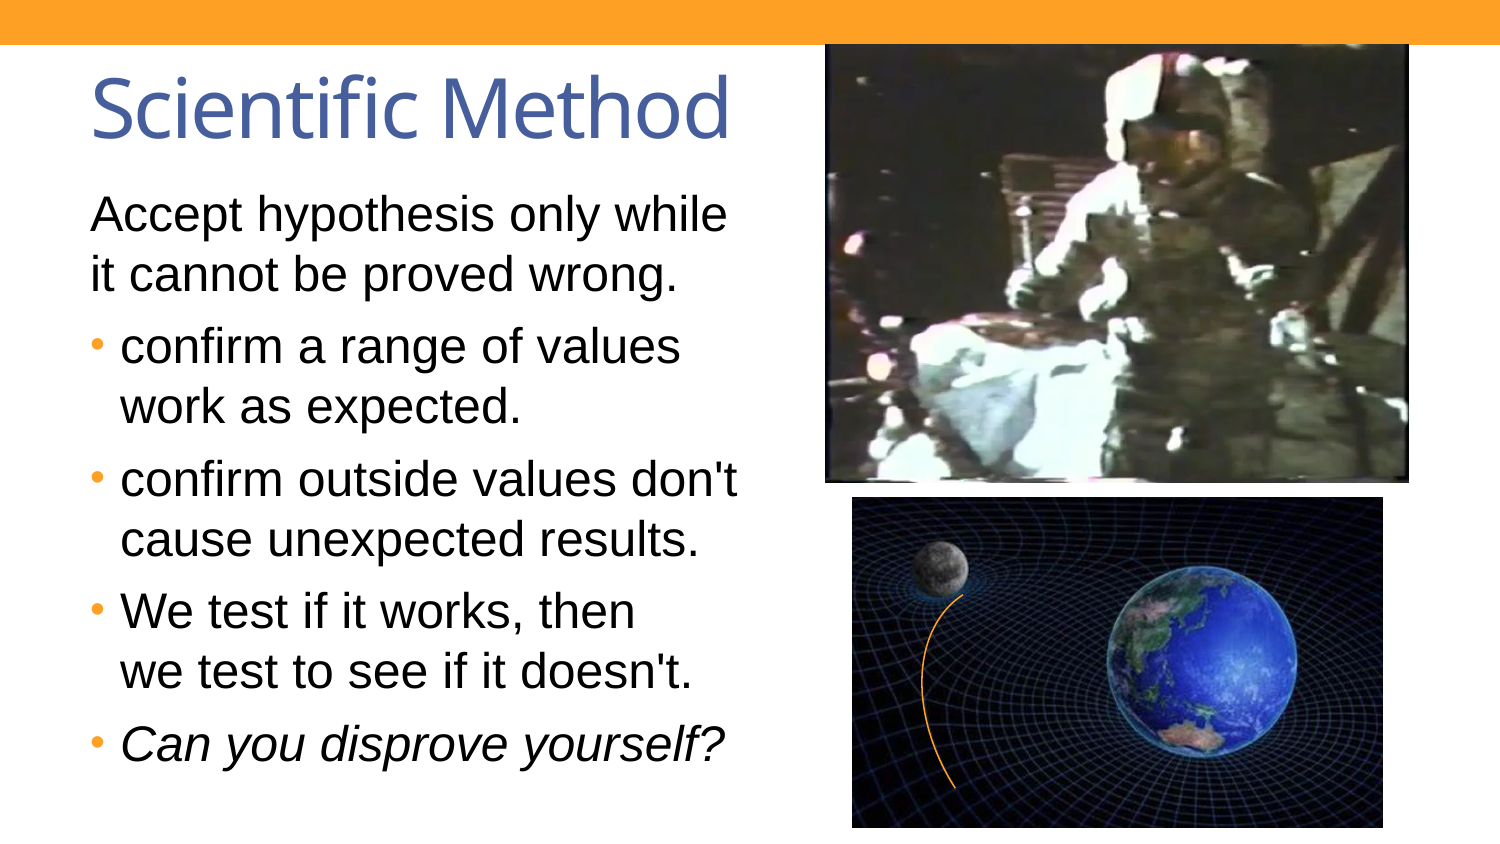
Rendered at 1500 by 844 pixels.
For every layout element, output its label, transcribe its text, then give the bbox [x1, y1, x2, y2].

title Scientific Method [1415, 43, 1425, 166]
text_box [824, 43, 1411, 484]
list Accept hypothesis only while it cannot be proved wrong. confirm a range of values work as expected. confirm outside values don't cause unexpected results. We test if it works, then we test to see if it doesn't. Can you disprove yourself? [75, 173, 762, 822]
picture [851, 497, 1383, 829]
title Scientific Method [75, 43, 823, 166]
